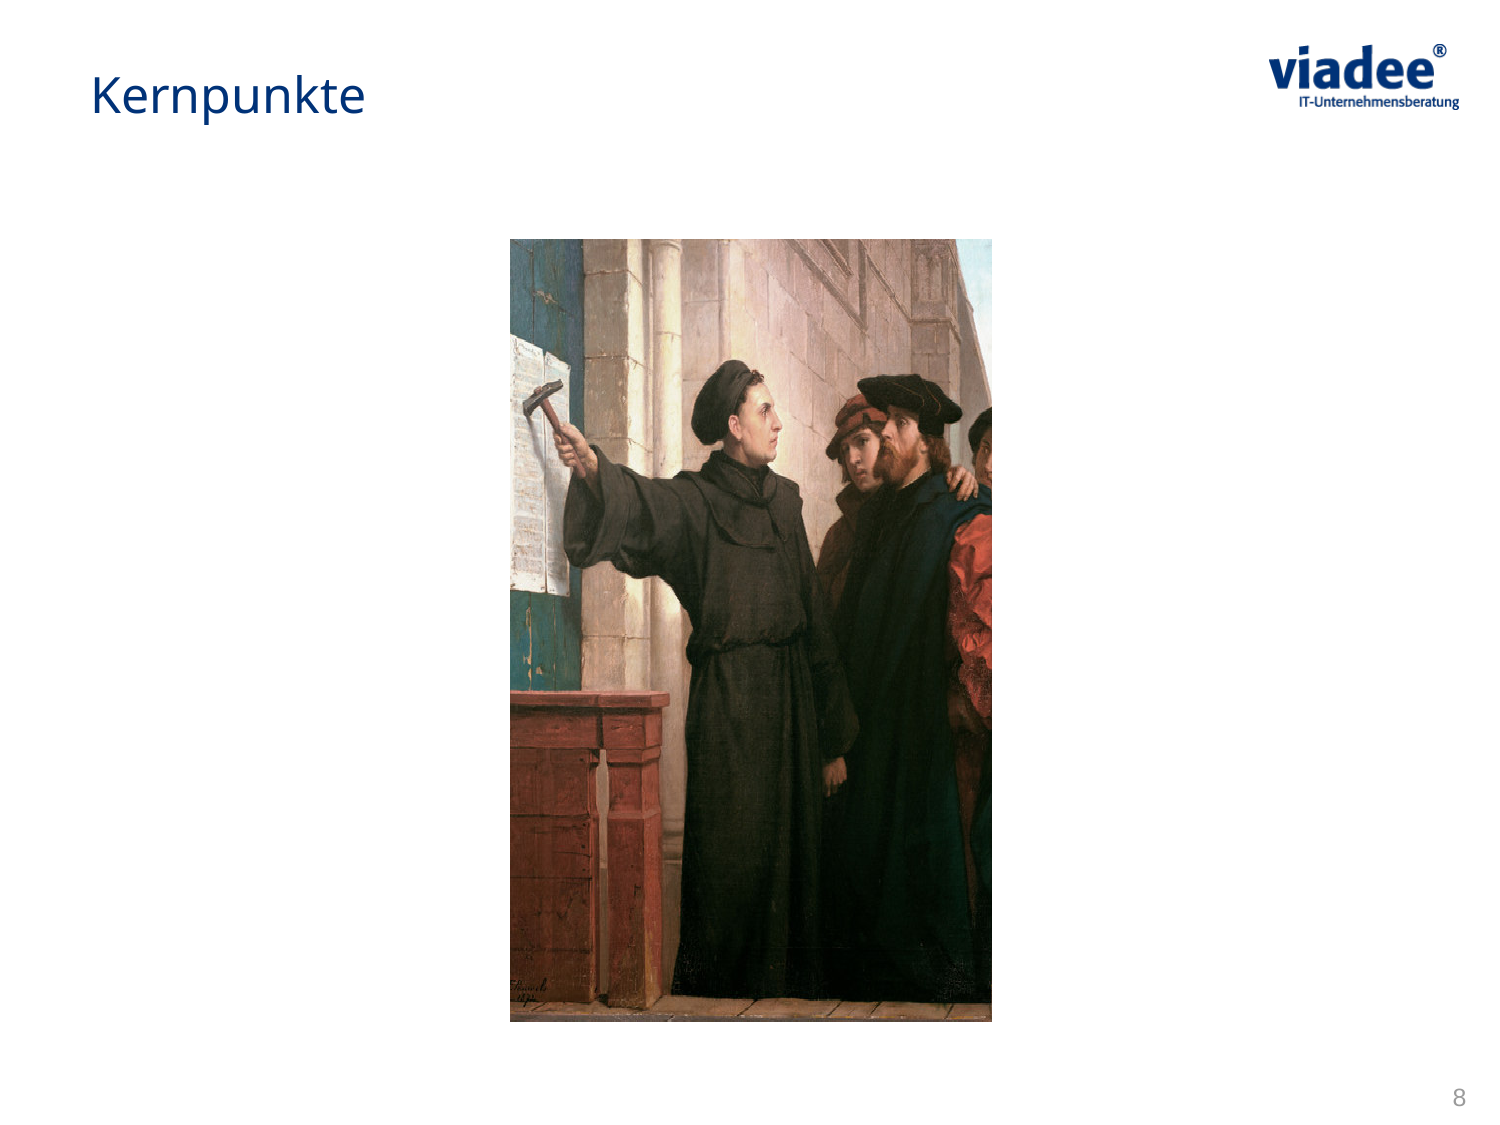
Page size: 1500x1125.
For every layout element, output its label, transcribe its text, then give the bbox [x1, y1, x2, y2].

picture [510, 239, 992, 1023]
picture [1269, 44, 1459, 110]
title Kernpunkte [75, 63, 1174, 182]
slide_number 8 [1355, 1068, 1482, 1124]
